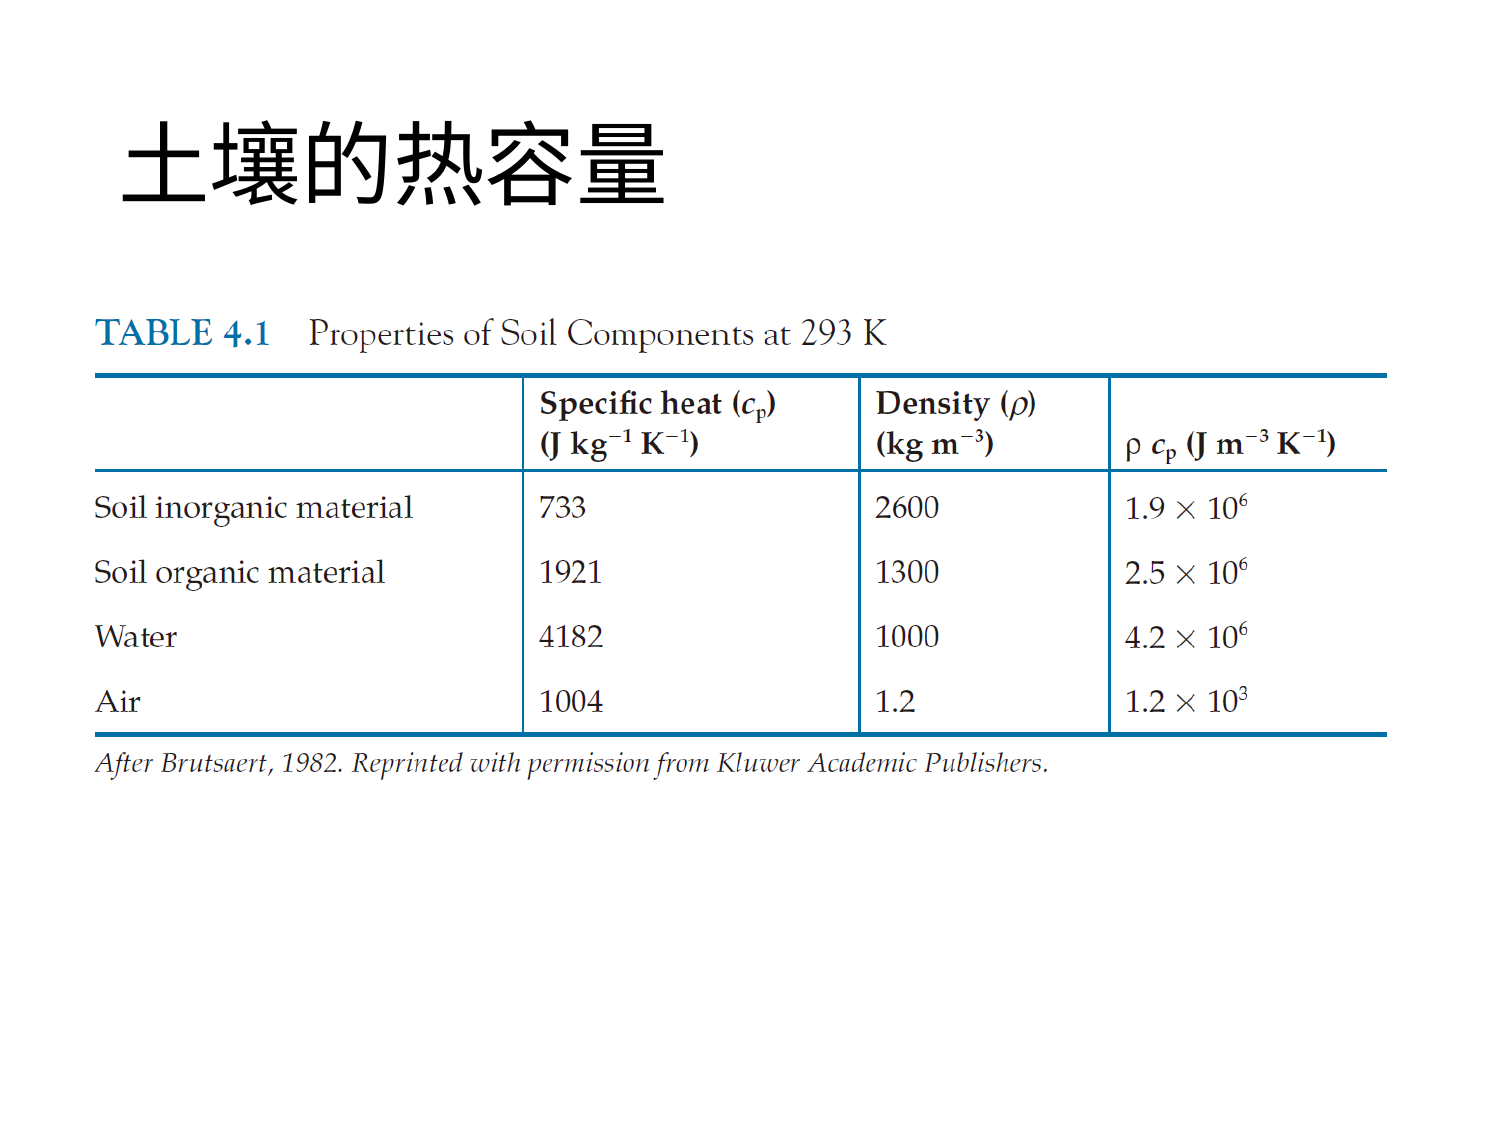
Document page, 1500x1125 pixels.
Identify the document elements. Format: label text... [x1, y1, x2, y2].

picture [69, 303, 1406, 787]
title 土壤的热容量 [103, 59, 1397, 278]
